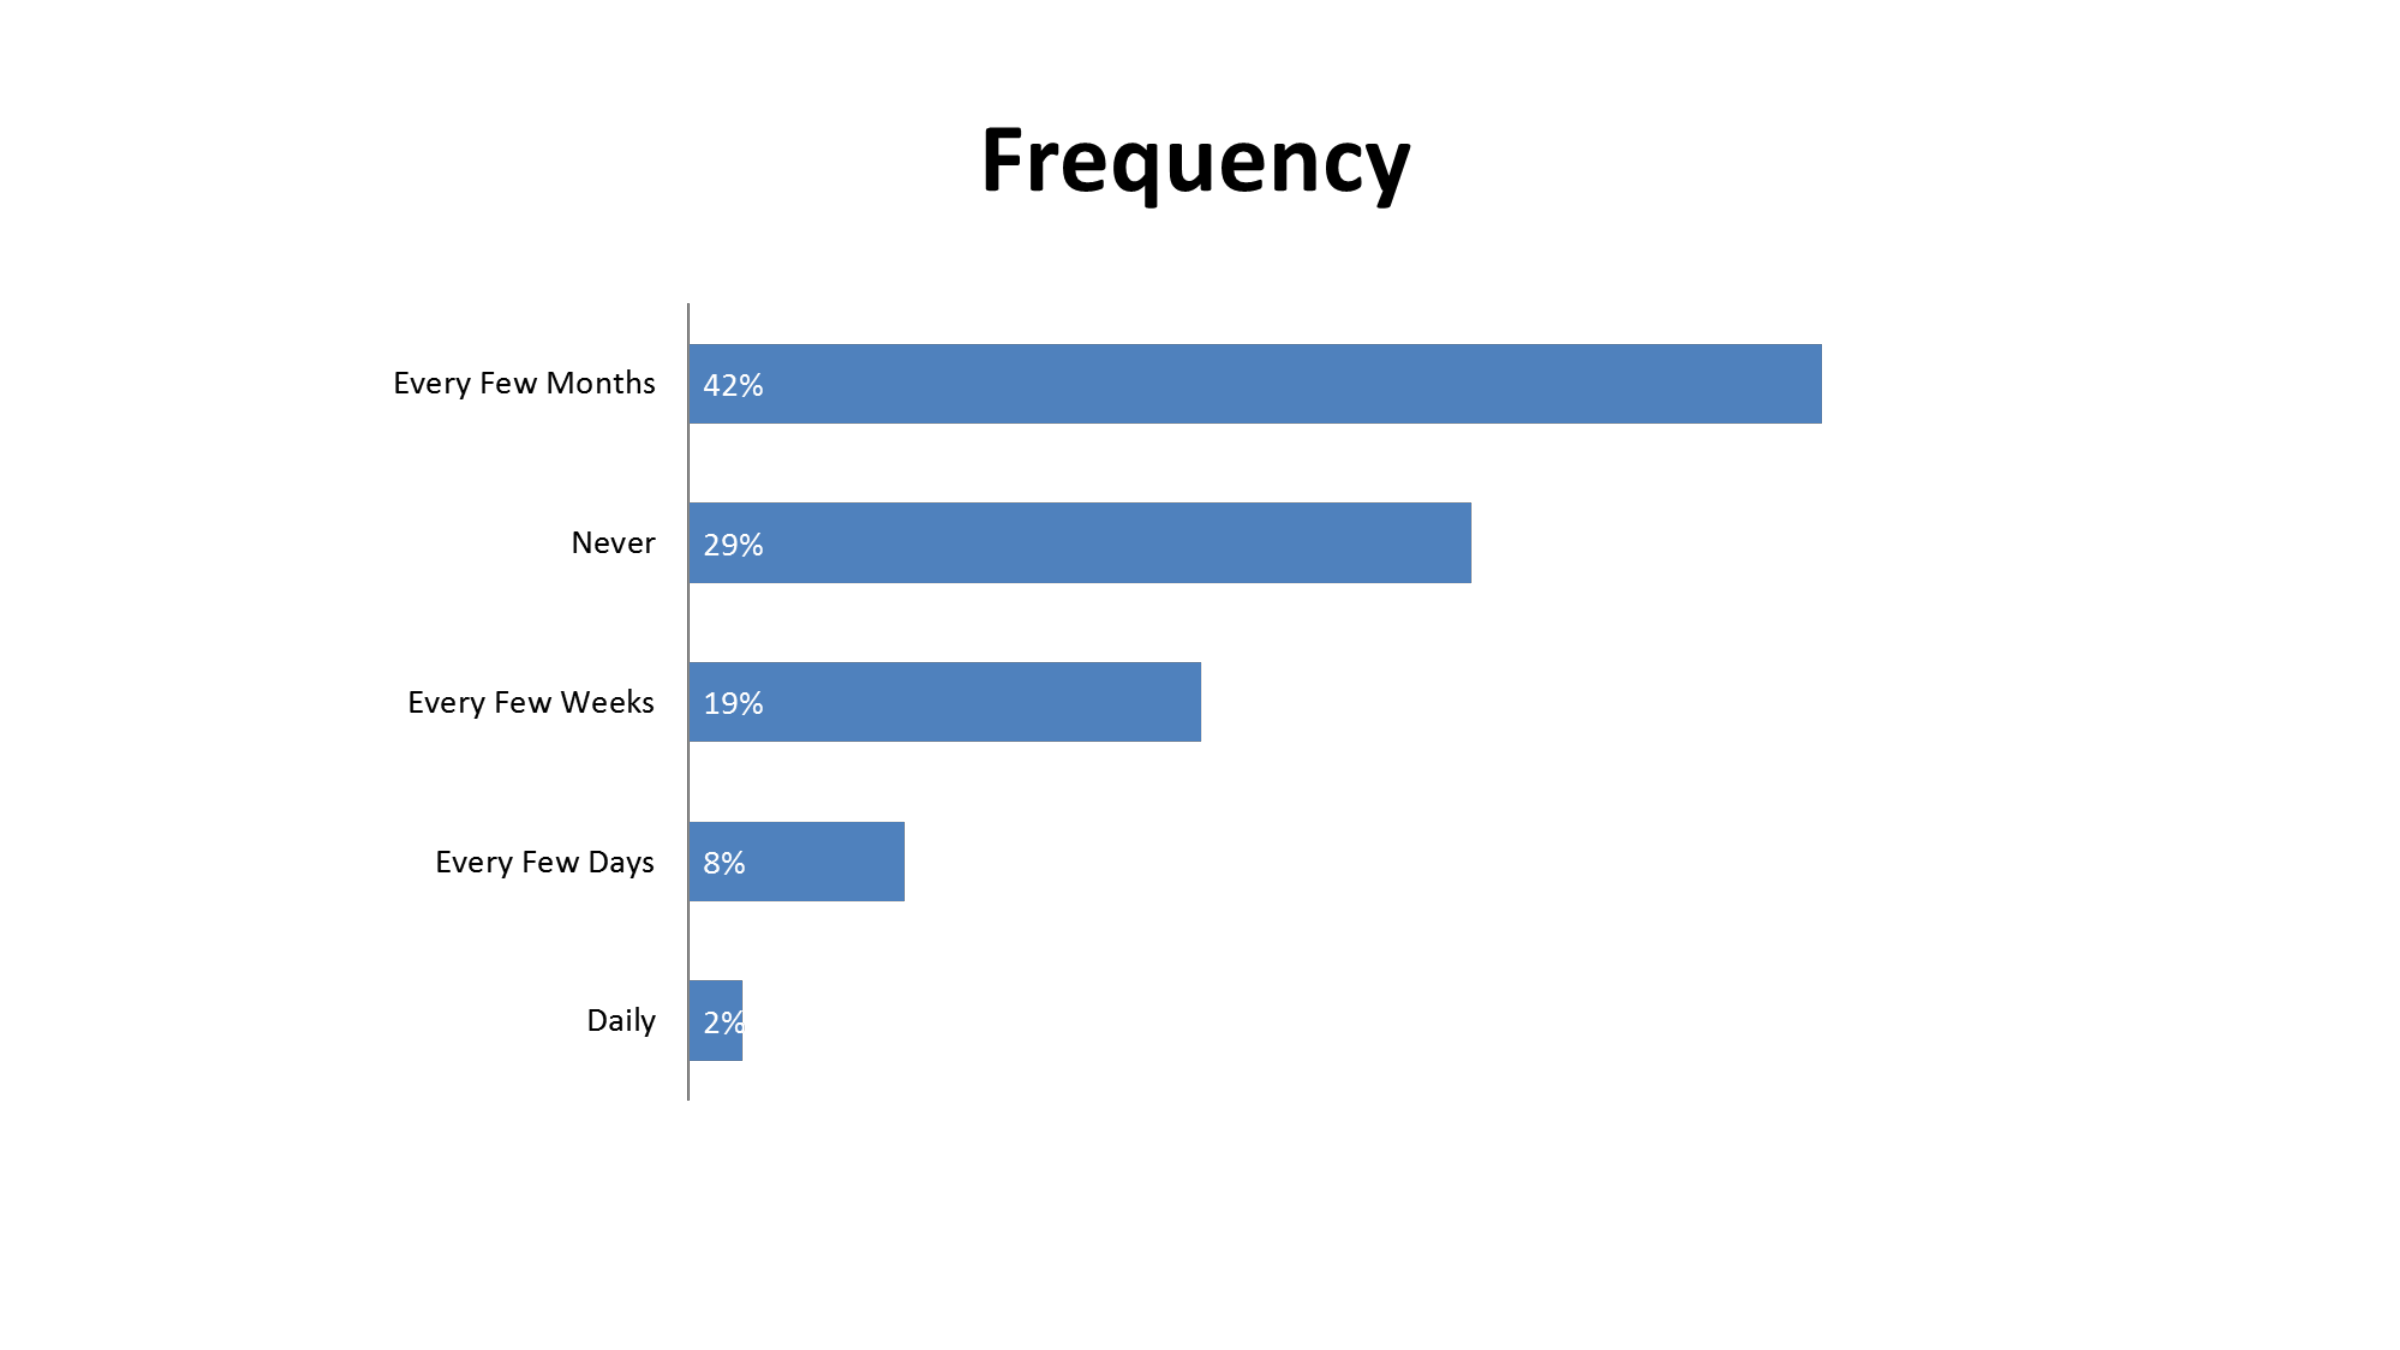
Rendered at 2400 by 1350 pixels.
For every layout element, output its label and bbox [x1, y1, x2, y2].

picture [363, 36, 2037, 1314]
